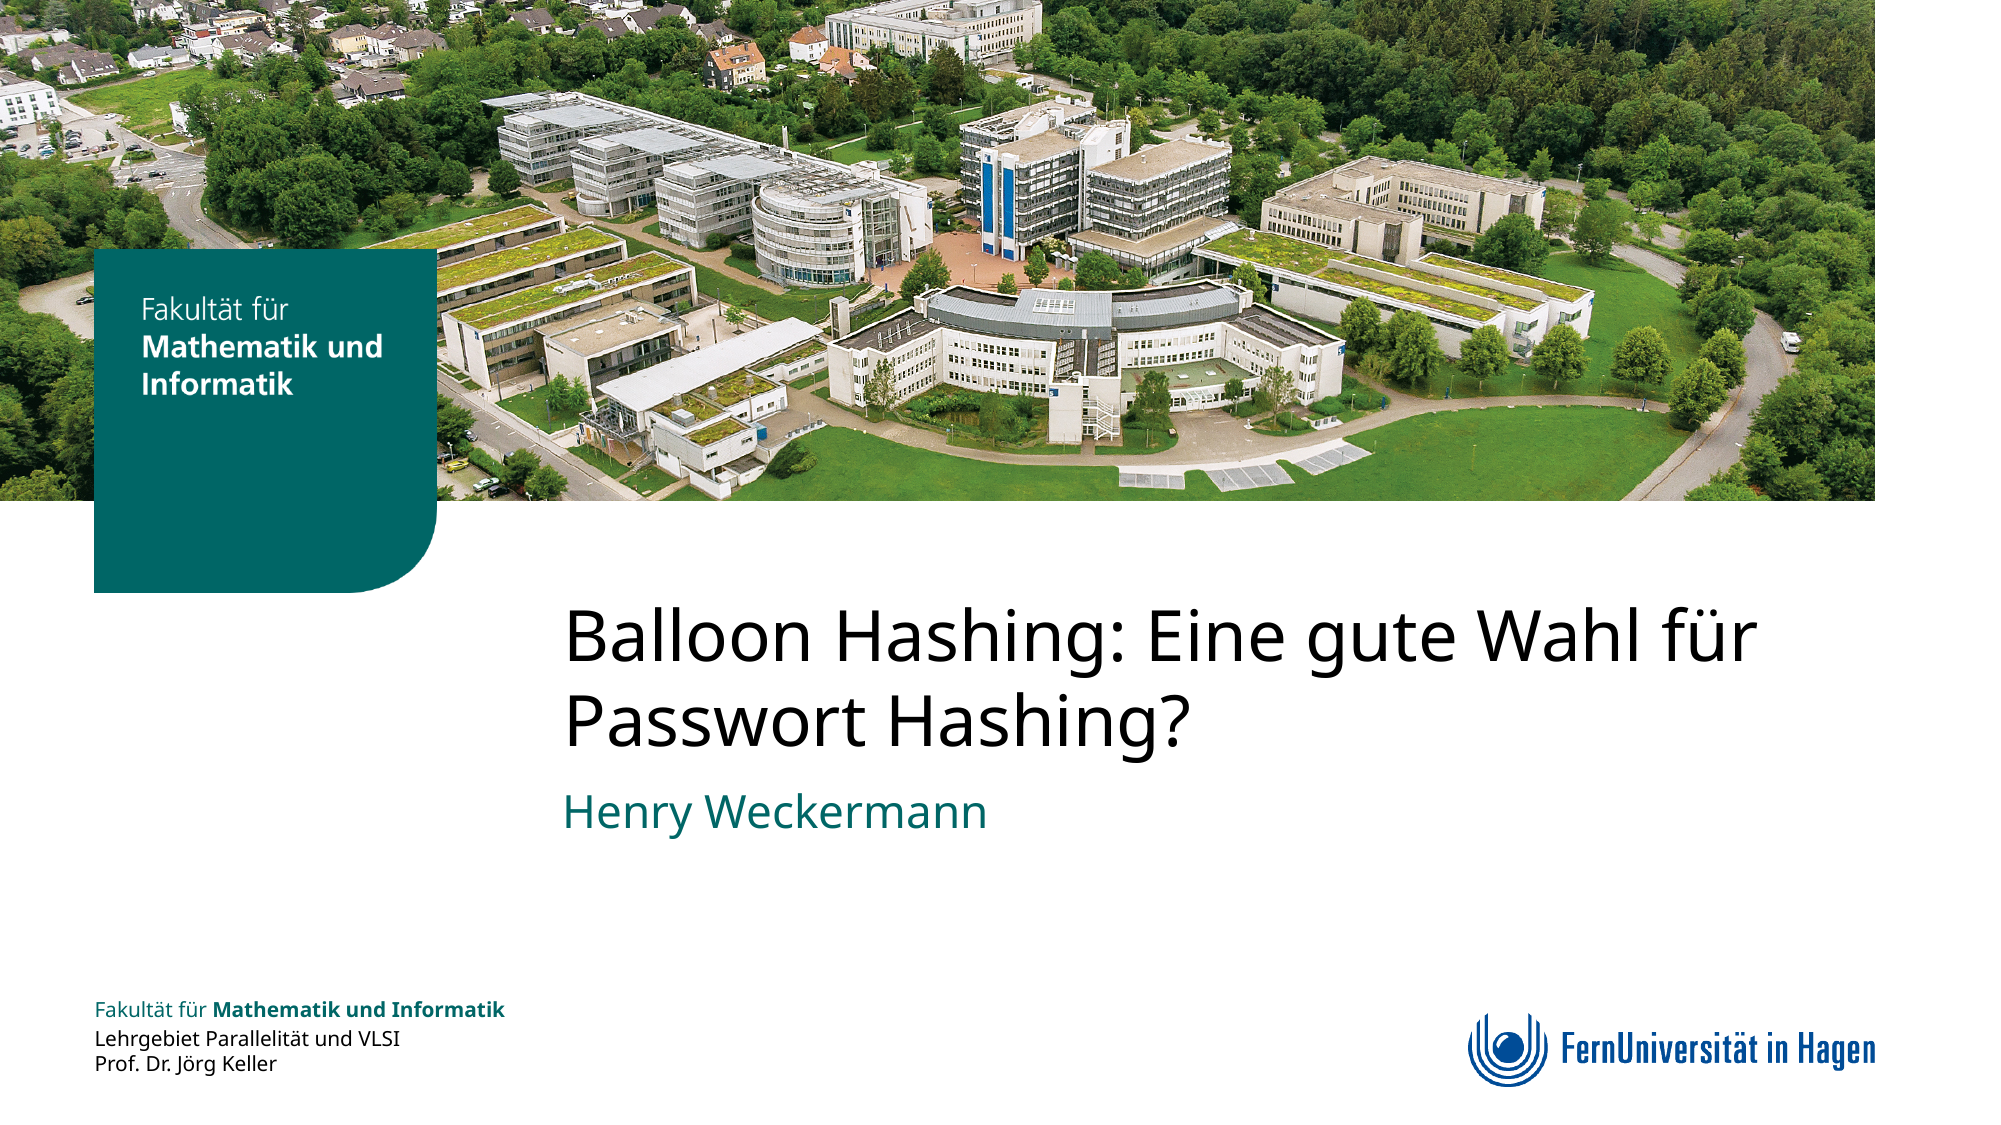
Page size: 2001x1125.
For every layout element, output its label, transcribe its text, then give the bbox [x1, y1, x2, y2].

subtitle Henry Weckermann [562, 782, 1875, 961]
list Fakultät für Mathematik und Informatik [94, 996, 827, 1024]
title Balloon Hashing: Eine gute Wahl für Passwort Hashing? [563, 590, 1875, 776]
picture [0, 0, 1875, 593]
list Lehrgebiet Parallelität und VLSI Prof. Dr. Jörg Keller [94, 1025, 827, 1091]
picture [1468, 1013, 1875, 1087]
